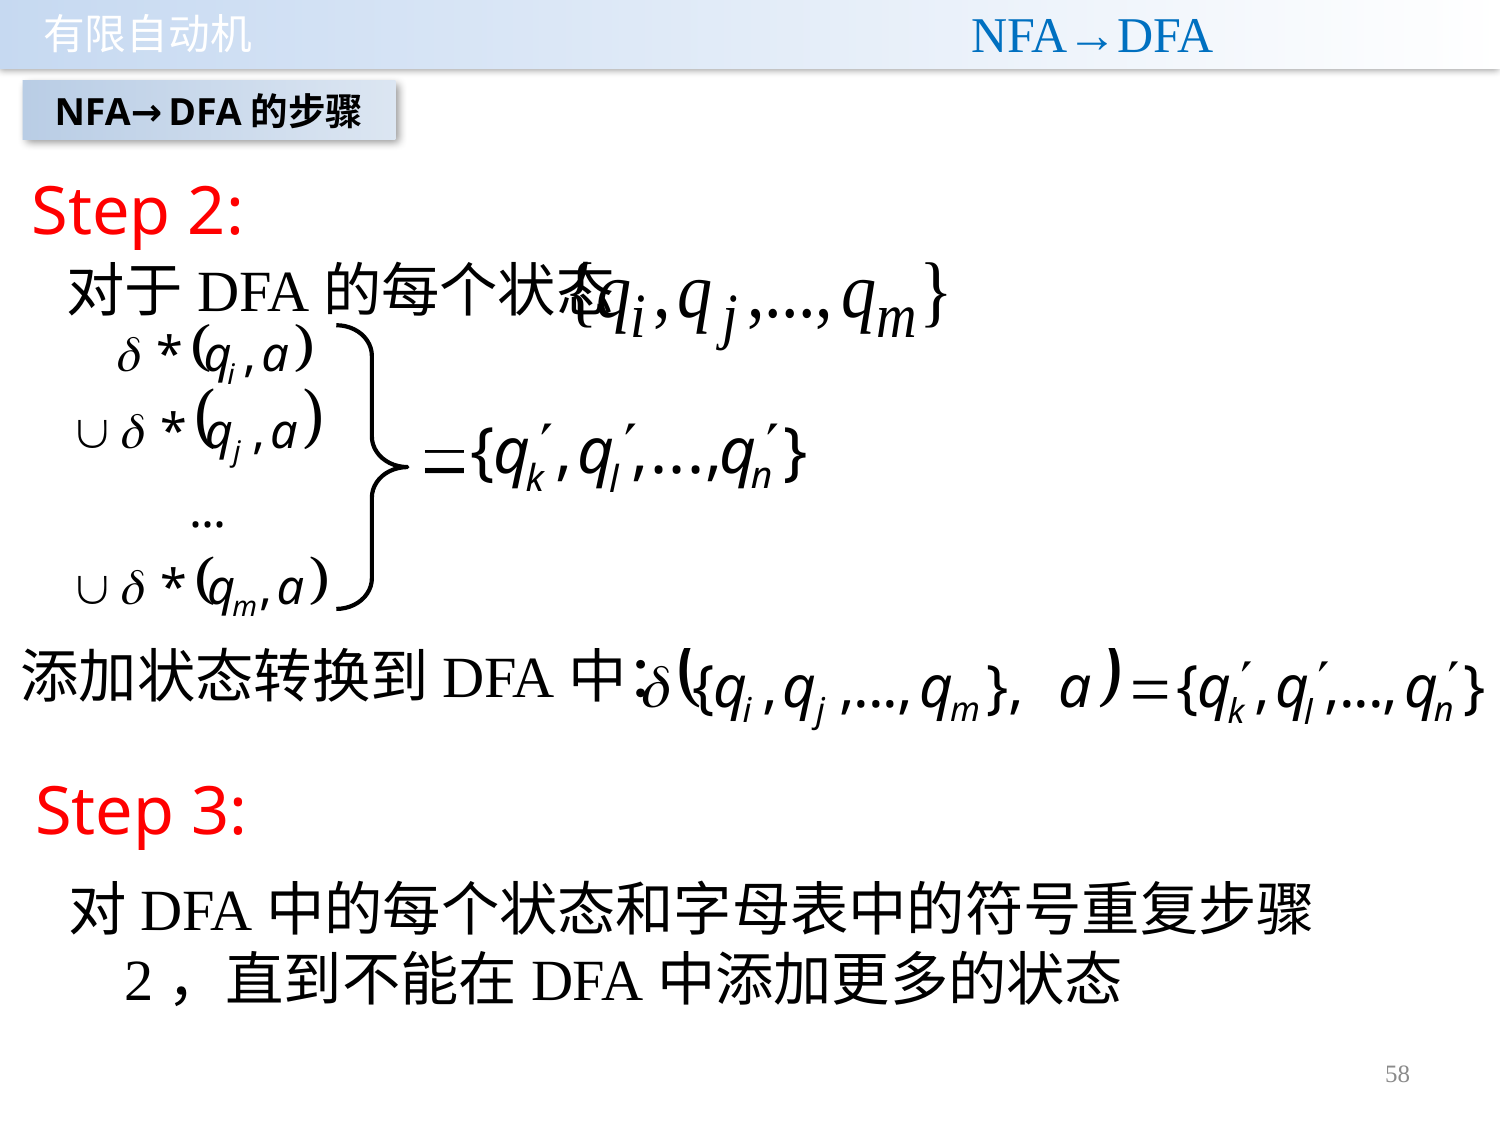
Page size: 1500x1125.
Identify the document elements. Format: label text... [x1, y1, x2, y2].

text_box 对于DFA的每个状态 添加状态转换到DFA中： [5, 236, 1456, 746]
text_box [413, 449, 465, 480]
text_box Step 3: [20, 760, 264, 855]
text_box 对DFA中的每个状态和字母表中的符号重复步骤2，直到不能在DFA中添加更多的状态 [53, 864, 1403, 1044]
text_box NFA→DFA的步骤 [22, 80, 396, 140]
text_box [460, 408, 818, 506]
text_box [568, 252, 952, 356]
text_box Step 2: [16, 160, 260, 256]
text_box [633, 648, 1498, 747]
slide_number 58 [1074, 1042, 1425, 1103]
title NFA→DFA [702, 0, 1483, 67]
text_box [66, 321, 331, 631]
text_box [336, 325, 408, 609]
